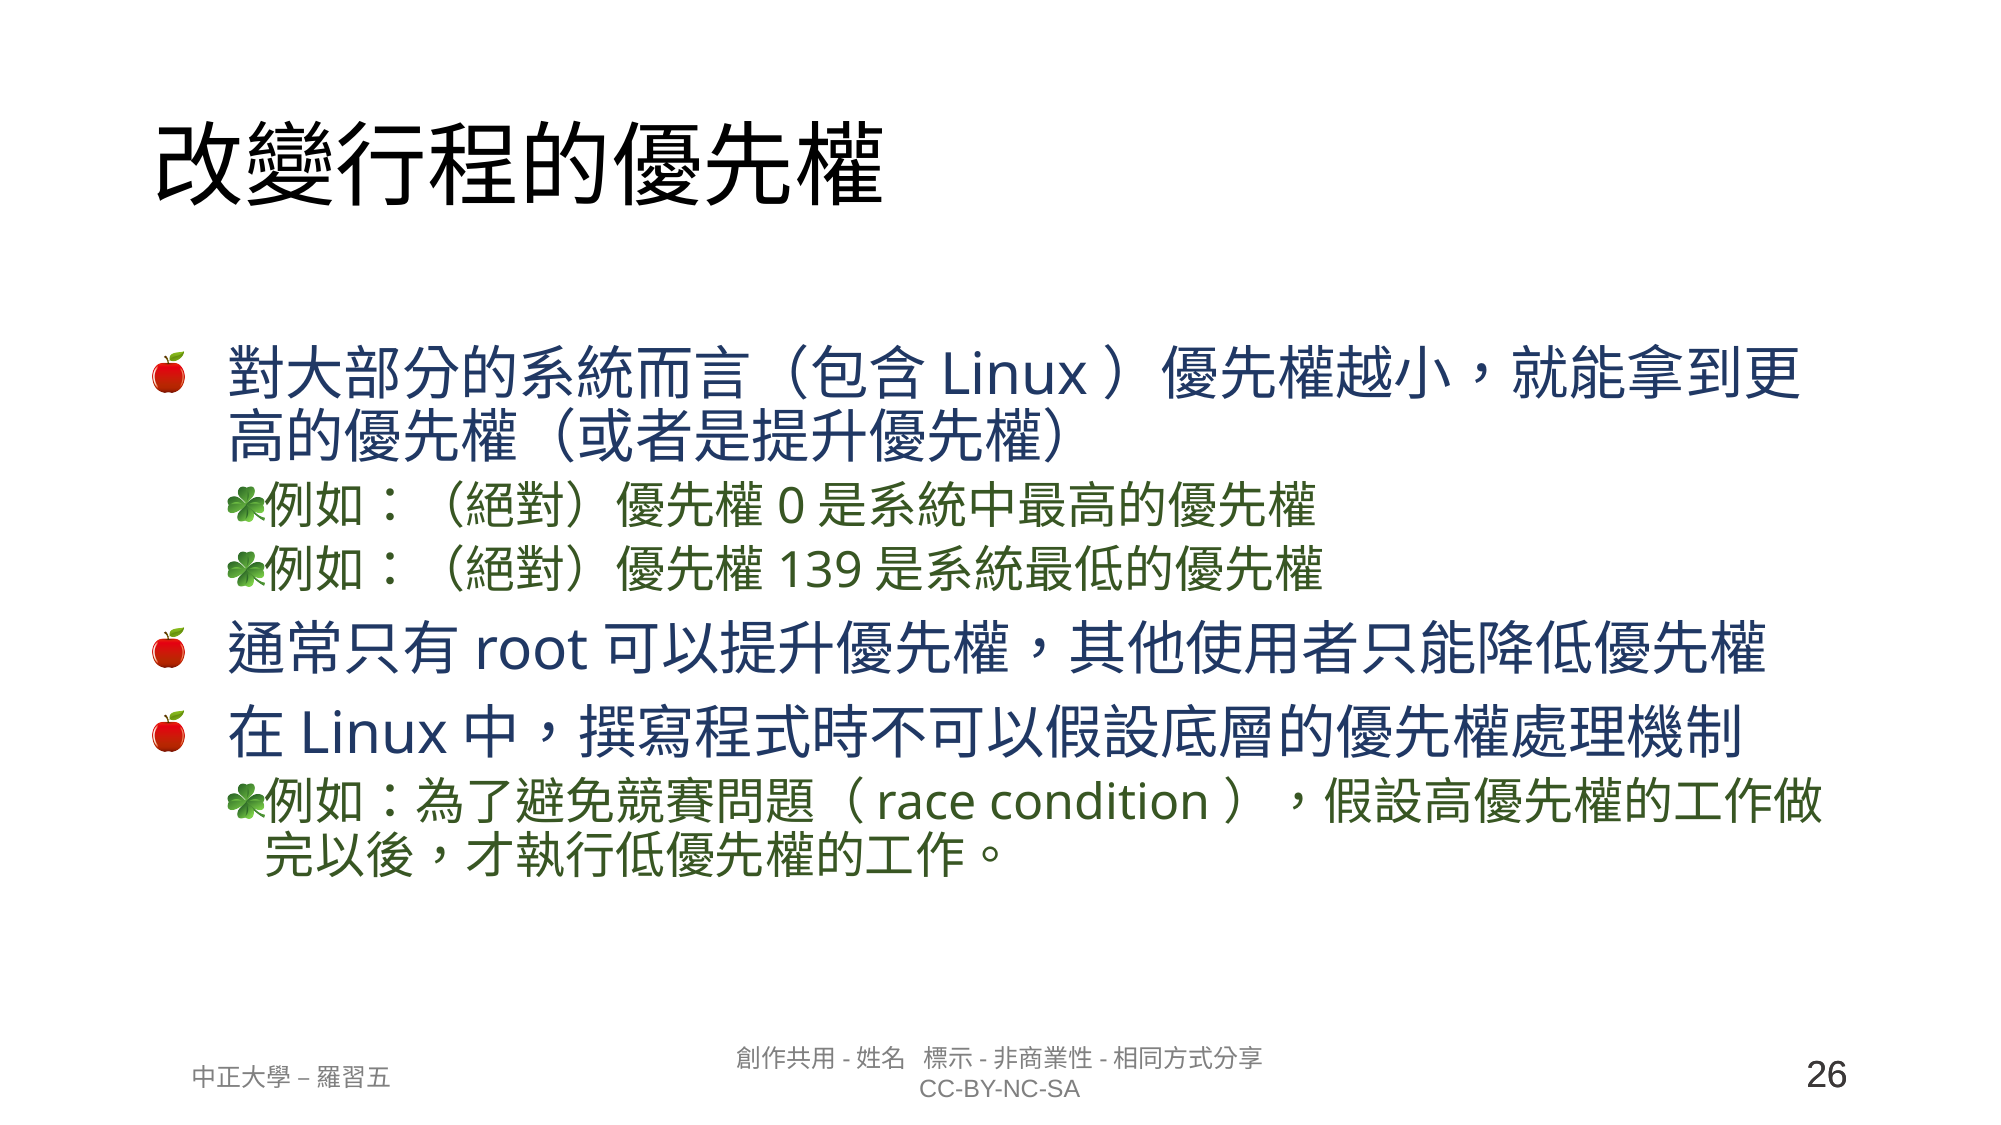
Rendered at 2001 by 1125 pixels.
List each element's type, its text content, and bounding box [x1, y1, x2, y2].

picture [227, 486, 263, 522]
picture [227, 783, 263, 819]
list 對大部分的系統而言（包含Linux）優先權越小，就能拿到更高的優先權（或者是提升優先權） 例如：（絕對）優先權0是系統中最高的優先權 例如：（絕對）優先權139是系統最低的優先權 通常只有root可以提升優先權，其他使用者只能降低優先權 在Linux中，撰寫程式時不可以假設底層的優先權處理機制 例如：為了避免競賽問題（race condition），假設高優先權的工作做完以後，才執行低優先權的工作。 [137, 299, 1863, 1014]
picture [152, 627, 194, 668]
title 改變行程的優先權 [137, 59, 1863, 278]
picture [227, 551, 263, 587]
picture [152, 710, 194, 752]
picture [152, 351, 194, 393]
